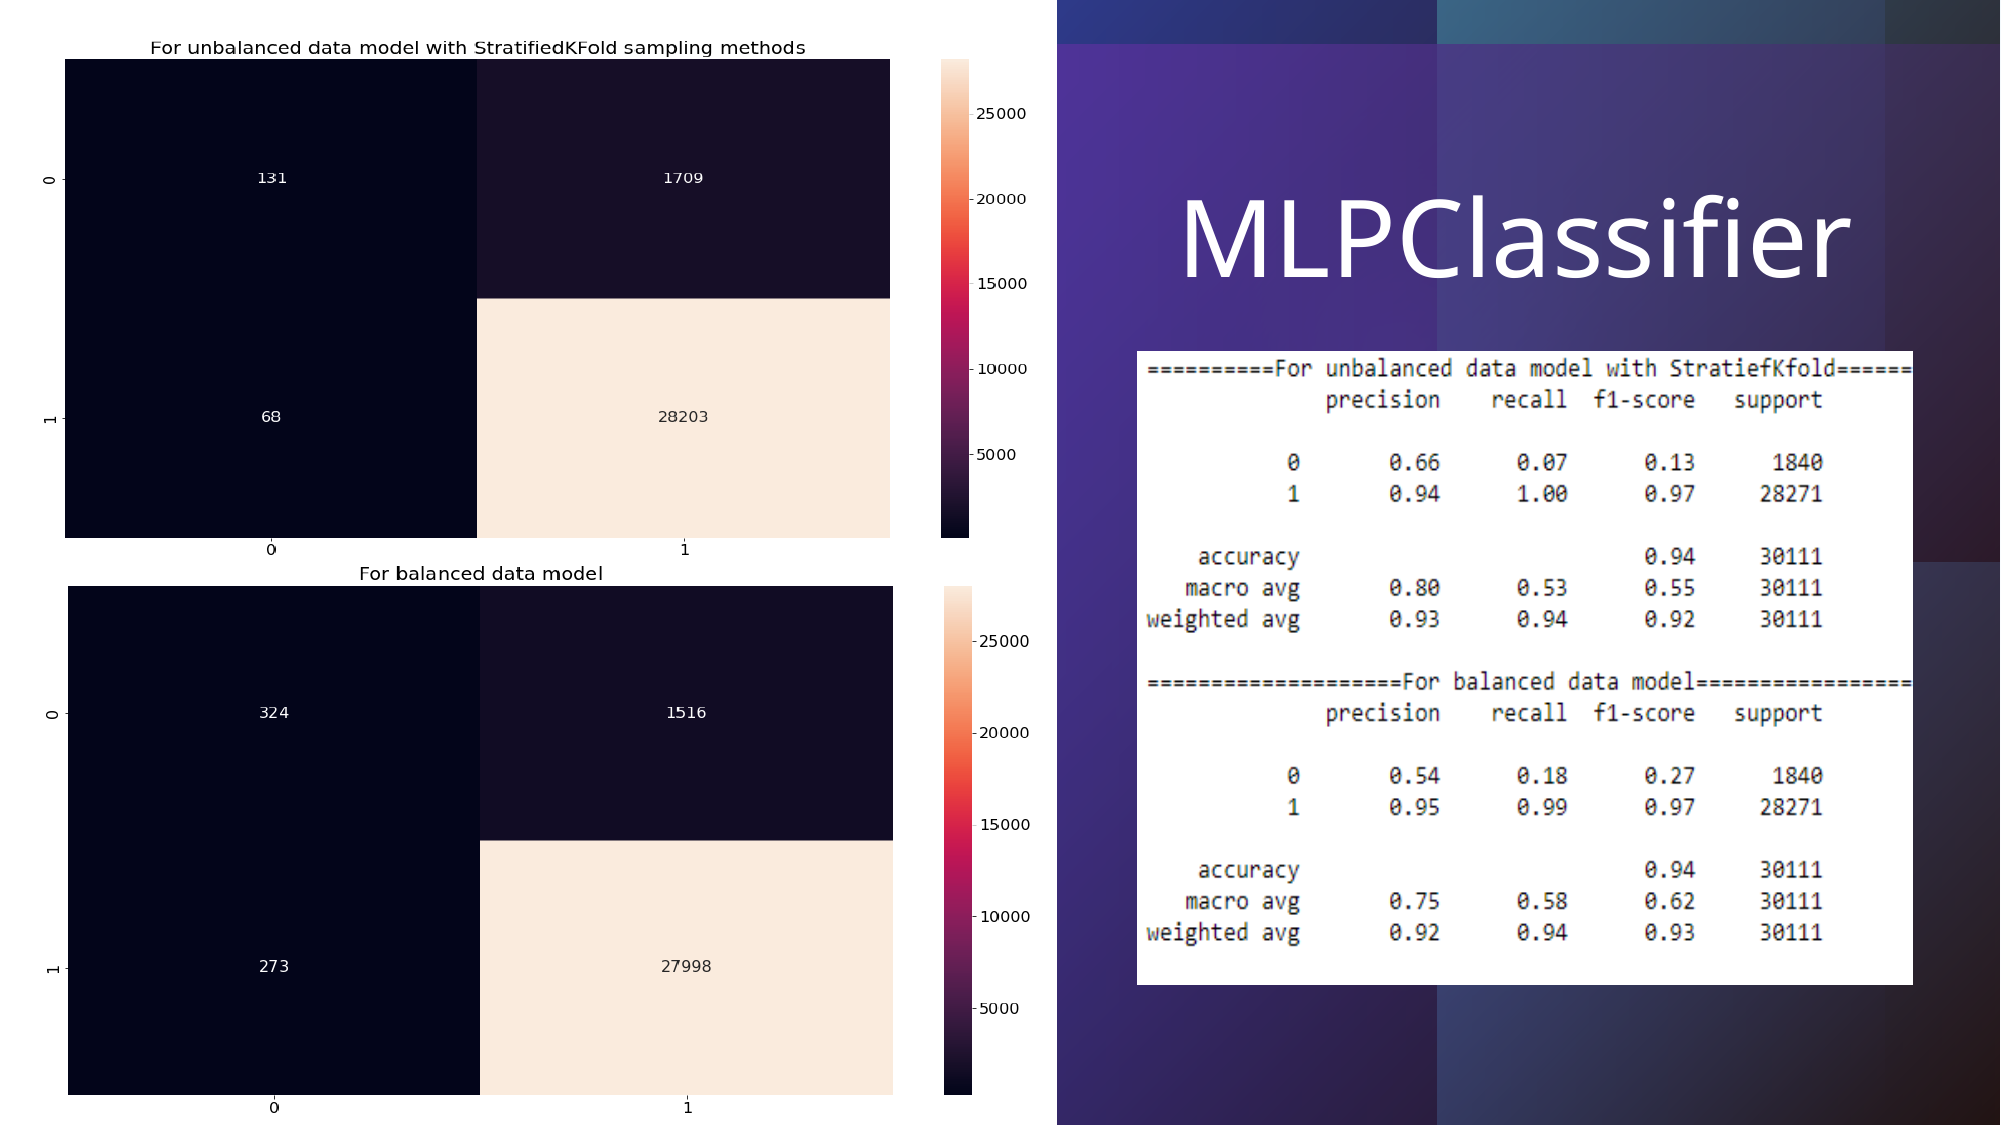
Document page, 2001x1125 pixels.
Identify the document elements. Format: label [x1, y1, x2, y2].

text_box [0, 0, 2000, 1125]
list [1137, 351, 1913, 985]
picture [36, 34, 1038, 1122]
